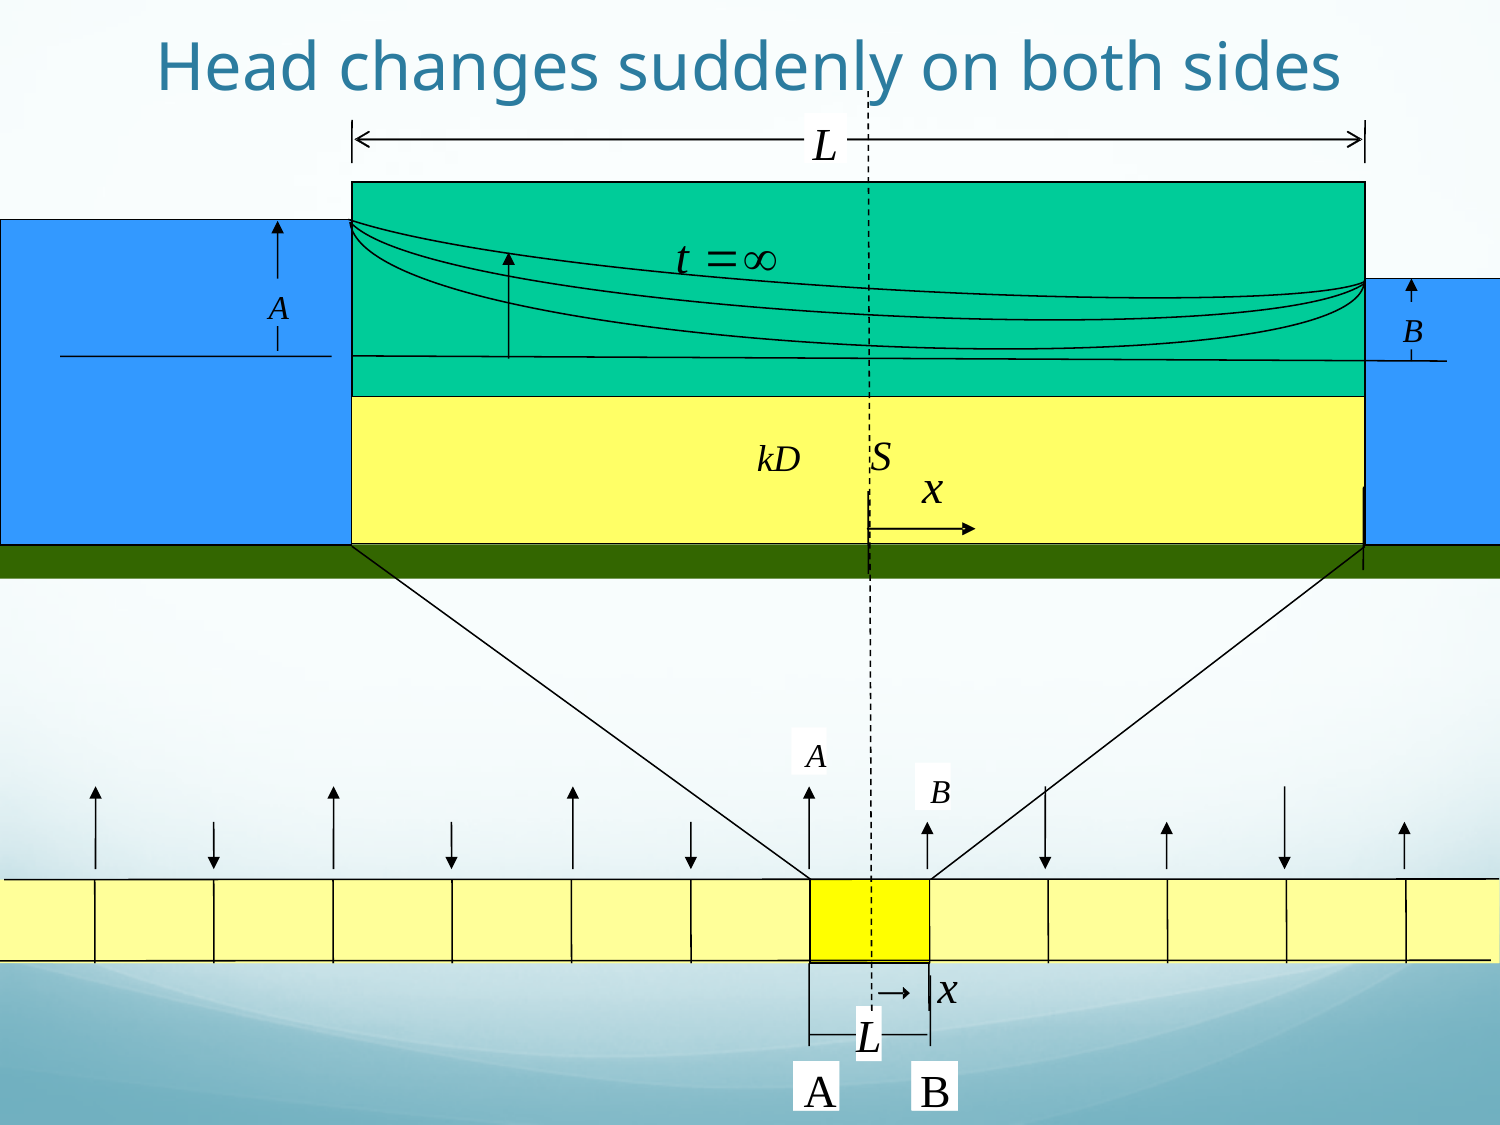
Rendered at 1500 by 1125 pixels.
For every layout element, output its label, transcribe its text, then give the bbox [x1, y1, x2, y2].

text_box [0, 219, 352, 546]
text_box x [922, 455, 944, 514]
text_box [334, 880, 452, 960]
text_box [572, 880, 810, 960]
text_box L [812, 114, 839, 170]
text_box [351, 222, 508, 276]
text_box [445, 821, 458, 870]
text_box [930, 880, 1048, 960]
text_box [566, 786, 580, 870]
text_box [354, 131, 804, 148]
text_box [1049, 880, 1167, 960]
text_box [453, 880, 571, 960]
text_box [793, 1061, 840, 1111]
text_box [207, 821, 220, 870]
text_box B [915, 762, 951, 811]
text_box [0, 544, 1500, 579]
text_box B [919, 1062, 951, 1118]
text_box [869, 131, 1363, 148]
text_box [89, 786, 102, 870]
text_box [0, 879, 94, 960]
text_box [349, 222, 508, 303]
text_box [271, 220, 284, 278]
text_box [878, 987, 910, 1000]
text_box [911, 1061, 958, 1111]
title Head changes suddenly on both sides [90, 17, 1410, 112]
text_box [793, 246, 1366, 298]
text_box kD [756, 434, 821, 480]
text_box [725, 336, 793, 349]
text_box [810, 880, 930, 960]
text_box S [875, 444, 889, 469]
text_box [1168, 880, 1286, 960]
text_box [921, 821, 934, 870]
text_box [1287, 879, 1500, 964]
text_box [870, 522, 976, 536]
text_box A [253, 278, 290, 326]
text_box [352, 233, 1364, 396]
text_box [804, 113, 847, 164]
text_box [1364, 278, 1500, 546]
text_box [1160, 821, 1173, 870]
text_box [348, 219, 665, 273]
text_box [802, 786, 816, 870]
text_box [669, 237, 786, 287]
text_box [1398, 821, 1411, 870]
text_box [1278, 786, 1291, 870]
text_box [1039, 786, 1052, 870]
text_box [509, 254, 1365, 320]
text_box [509, 277, 1364, 349]
text_box [1405, 278, 1418, 302]
text_box A [791, 727, 827, 775]
text_box [684, 821, 698, 870]
text_box B [1387, 302, 1424, 350]
text_box [502, 252, 515, 356]
text_box [352, 396, 1364, 544]
text_box L [856, 1006, 882, 1062]
text_box [352, 181, 1366, 280]
text_box x [937, 964, 958, 1013]
text_box A [803, 1062, 837, 1118]
text_box [327, 786, 340, 870]
text_box [95, 880, 213, 960]
text_box [214, 880, 333, 960]
